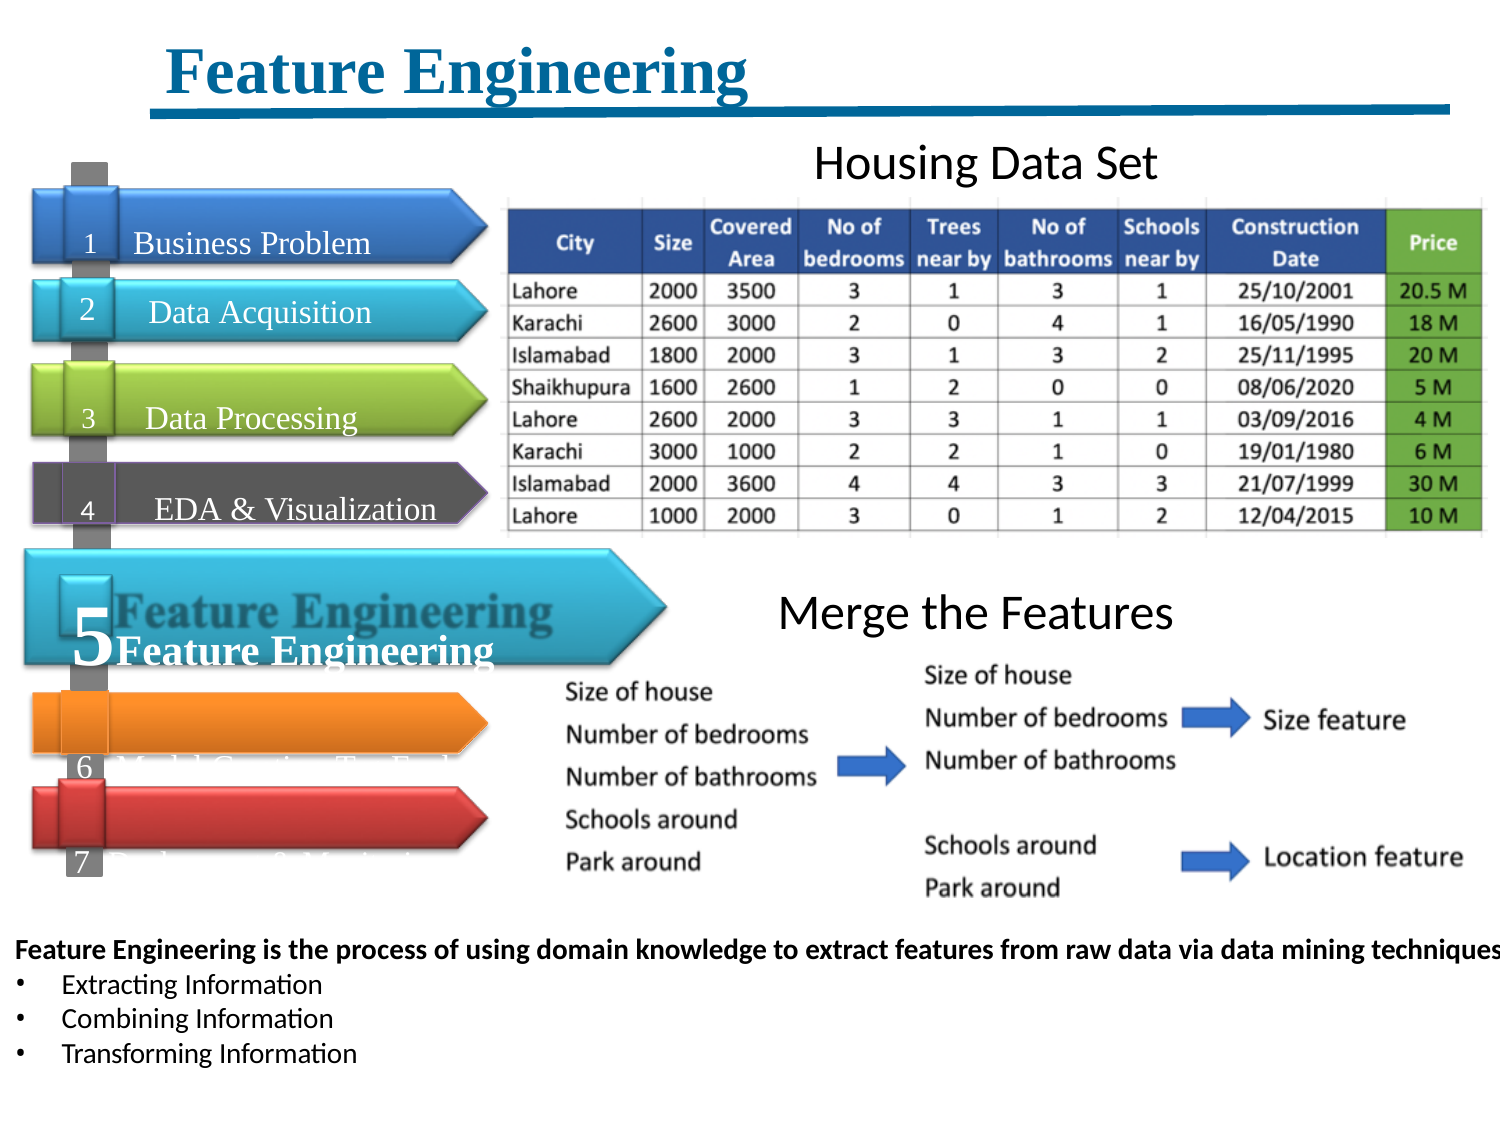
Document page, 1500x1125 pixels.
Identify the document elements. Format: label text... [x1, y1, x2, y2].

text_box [21, 372, 494, 455]
picture [499, 196, 1488, 538]
picture [23, 271, 498, 366]
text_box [23, 180, 1465, 274]
title Feature Engineering [162, 24, 753, 178]
text_box Feature Engineering is the process of using domain knowledge to extract features from raw data via data mining techniques Extracting Information Combining Information Transforming Information [12, 928, 1500, 1070]
text_box Housing Data Set [811, 127, 1162, 178]
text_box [15, 458, 677, 878]
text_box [23, 546, 1465, 898]
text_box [70, 161, 109, 178]
